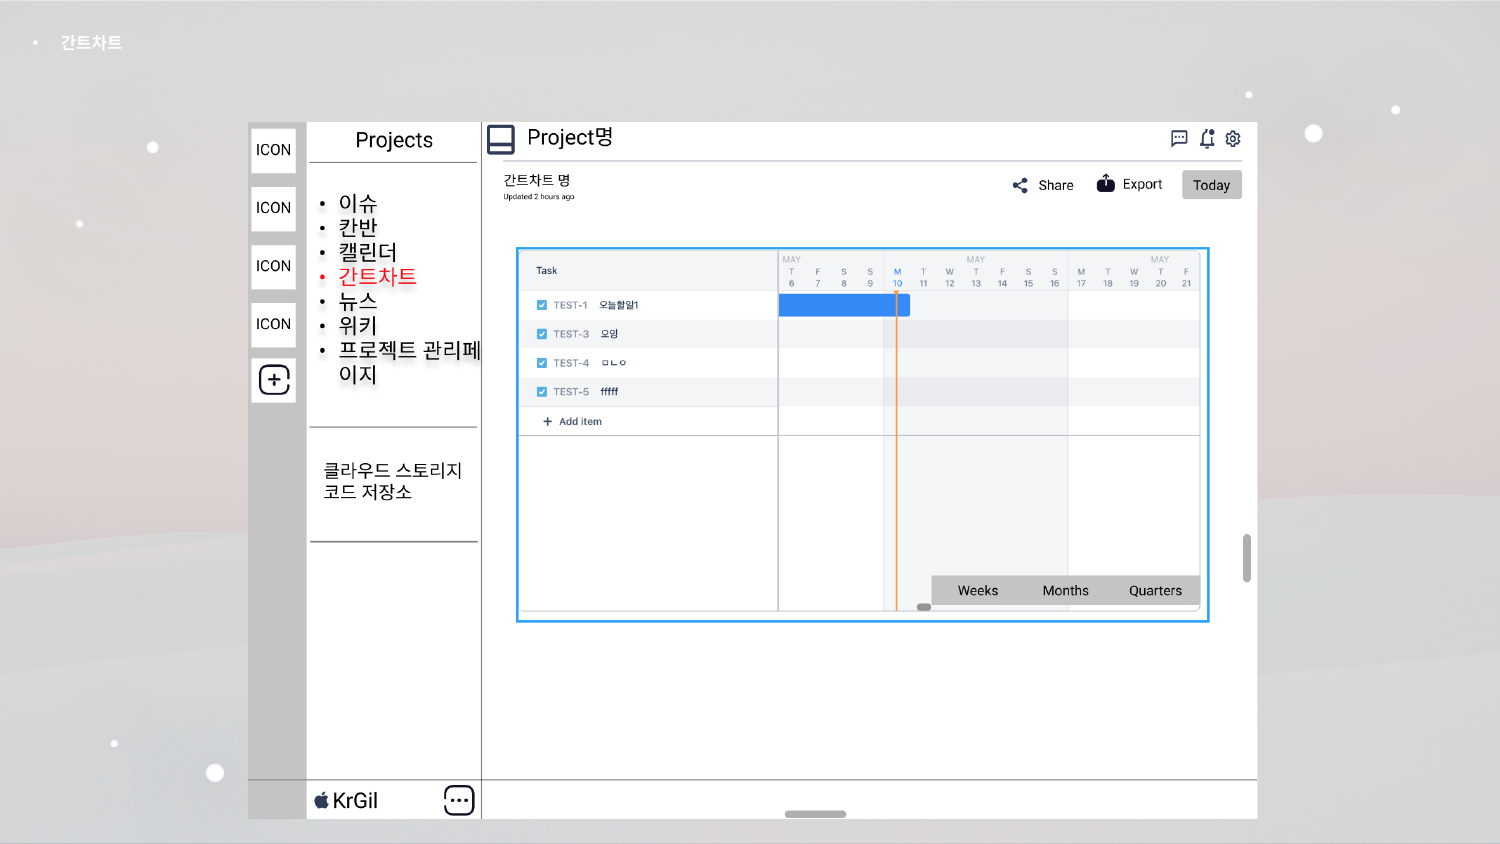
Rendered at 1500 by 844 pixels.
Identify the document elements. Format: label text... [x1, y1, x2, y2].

text_box [76, 220, 83, 227]
text_box [1246, 91, 1252, 98]
text_box [1305, 124, 1323, 142]
picture [248, 122, 1258, 819]
text_box [206, 764, 224, 782]
text_box [147, 141, 159, 153]
list 간트차트 [17, 20, 207, 61]
text_box [1391, 106, 1400, 114]
text_box [111, 740, 118, 747]
